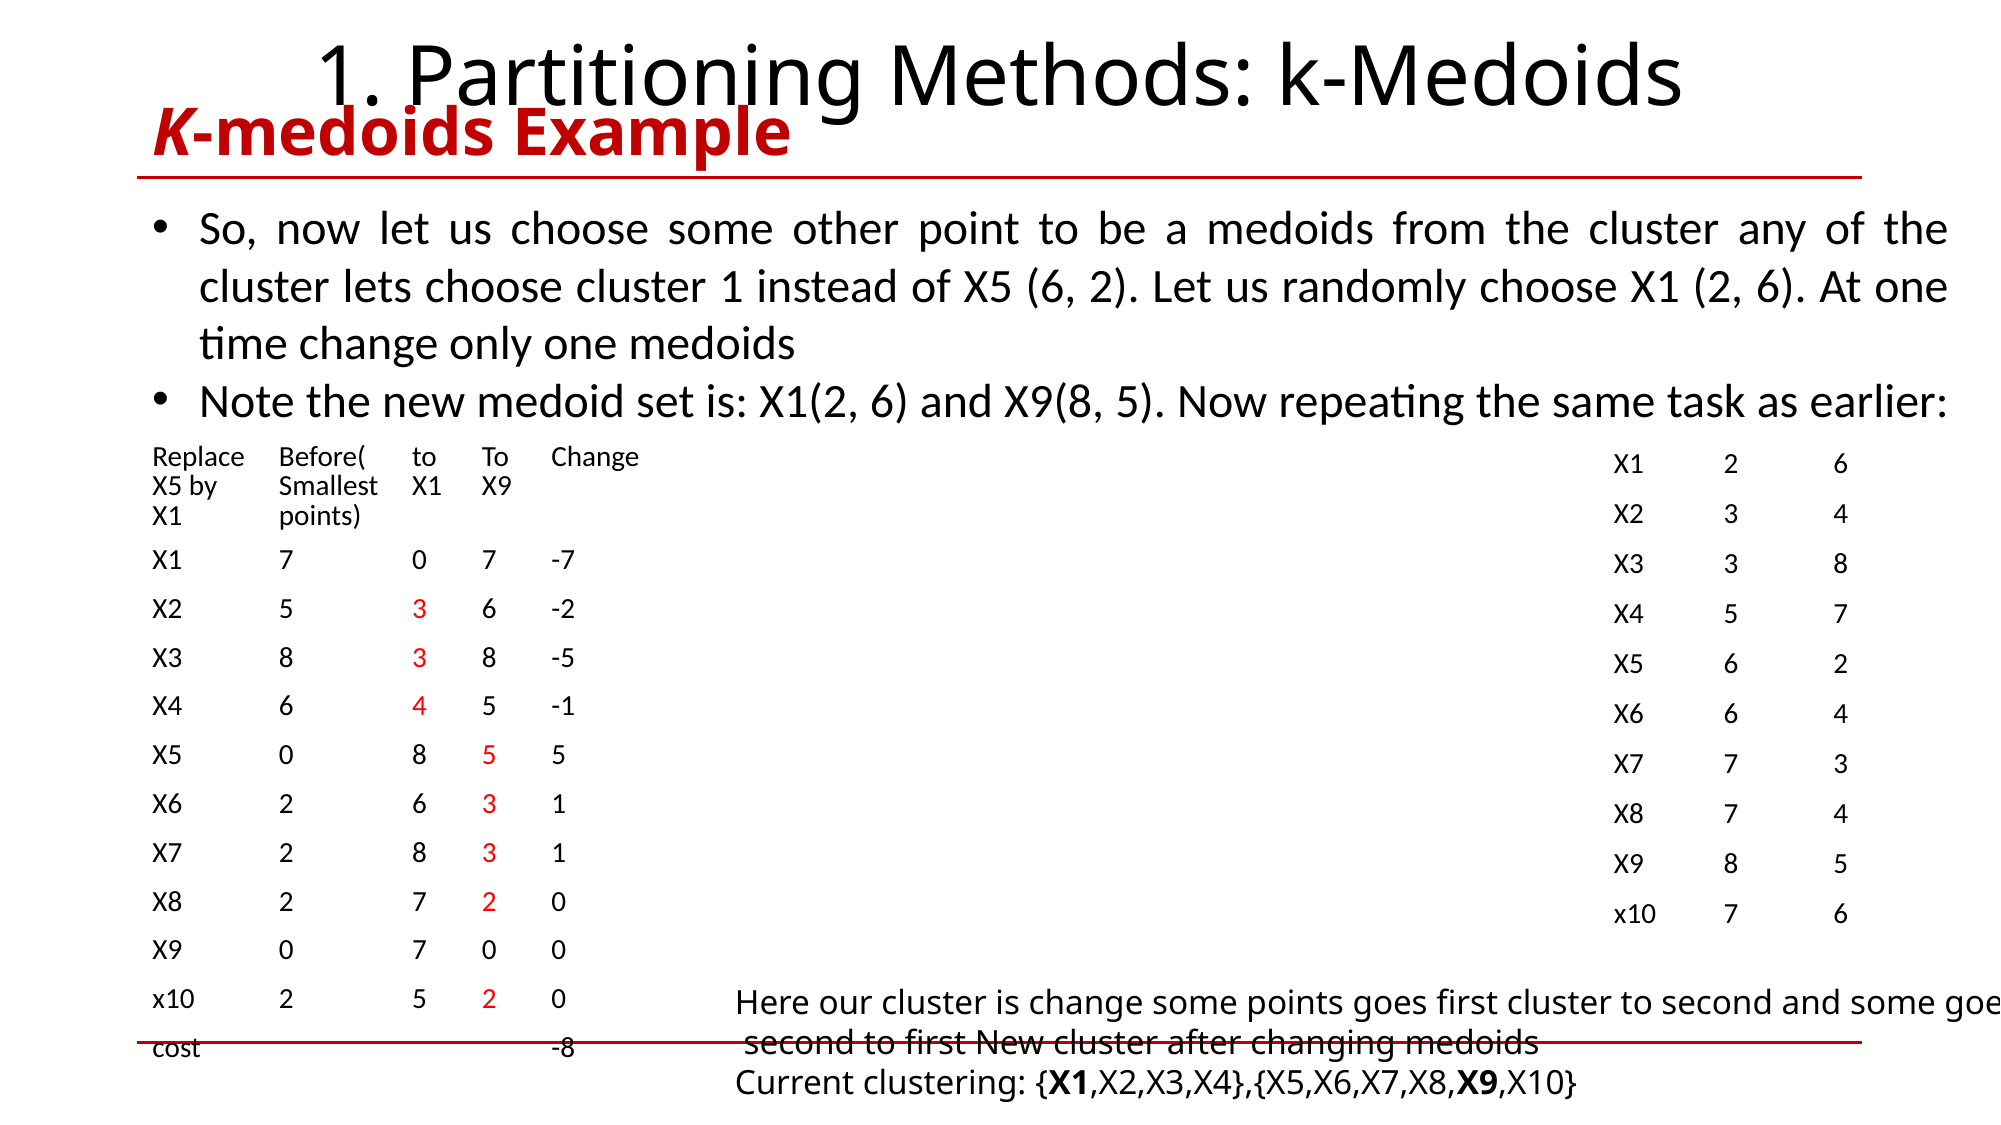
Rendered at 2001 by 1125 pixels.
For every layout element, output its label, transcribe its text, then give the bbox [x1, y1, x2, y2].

table_cell 5 [1709, 594, 1818, 644]
table_cell -7 [537, 540, 672, 589]
table_cell 4 [1818, 694, 1928, 744]
table_cell 0 [264, 930, 397, 979]
table_cell 5 [467, 686, 537, 735]
table_header Before( Smallest points) [264, 437, 397, 540]
table_cell 2 [264, 881, 397, 930]
table_cell X2 [137, 589, 264, 638]
table_cell 0 [537, 881, 672, 930]
table_cell 7 [1709, 794, 1818, 844]
table_cell 3 [397, 638, 467, 686]
table_cell -1 [537, 686, 672, 735]
table_cell X9 [1599, 844, 1709, 894]
table_header Replace X5 by X1 [137, 437, 264, 540]
table_cell 8 [397, 833, 467, 881]
table_cell 3 [467, 833, 537, 881]
table_cell 5 [397, 979, 467, 1028]
table_cell 7 [397, 930, 467, 979]
table_header To X9 [467, 437, 537, 540]
table_cell 2 [264, 979, 397, 1028]
table_header 6 [1818, 444, 1928, 494]
table_cell x10 [137, 979, 264, 1028]
table_cell 0 [537, 930, 672, 979]
table_cell X9 [137, 930, 264, 979]
table_cell 2 [264, 784, 397, 833]
table_cell 7 [467, 540, 537, 589]
table_cell X4 [1599, 594, 1709, 644]
table_cell 5 [467, 735, 537, 784]
text_box Here our cluster is change some points goes first cluster to second and some goes second to first New cluster after changing medoids Current clustering: {X1,X2,X3,X4},{X5,X6,X7,X8,X9,X10} [720, 973, 2000, 1109]
table_cell 3 [467, 784, 537, 833]
title K-medoids Example [137, 138, 1863, 178]
table_cell 3 [1818, 744, 1928, 794]
table_cell -5 [537, 638, 672, 686]
table_cell X2 [1599, 494, 1709, 544]
table_cell 2 [264, 833, 397, 881]
table_cell 3 [1709, 544, 1818, 594]
table_cell X5 [137, 735, 264, 784]
table_cell 4 [397, 686, 467, 735]
table_cell 7 [1709, 744, 1818, 794]
table_cell 8 [1818, 544, 1928, 594]
table_cell cost [137, 1028, 264, 1077]
table_cell X7 [1599, 744, 1709, 794]
table_cell 8 [1709, 844, 1818, 894]
table_cell -8 [537, 1028, 672, 1077]
table_cell 6 [1818, 894, 1928, 944]
table_cell 4 [1818, 494, 1928, 544]
table_cell 6 [1709, 694, 1818, 744]
table_cell X8 [137, 881, 264, 930]
table_cell 7 [1709, 894, 1818, 944]
table_cell -2 [537, 589, 672, 638]
table_cell X6 [137, 784, 264, 833]
table_cell 0 [264, 735, 397, 784]
table_cell 1 [537, 833, 672, 881]
table_cell 2 [467, 881, 537, 930]
table_cell 0 [467, 930, 537, 979]
table_cell [264, 1028, 397, 1077]
table_cell 6 [1709, 644, 1818, 694]
table_cell X4 [137, 686, 264, 735]
table_cell X6 [1599, 694, 1709, 744]
table_cell 6 [264, 686, 397, 735]
table_cell 1 [537, 784, 672, 833]
table_header 2 [1709, 444, 1818, 494]
table_cell 8 [397, 735, 467, 784]
table_cell X7 [137, 833, 264, 881]
table_cell X3 [137, 638, 264, 686]
table_cell 6 [397, 784, 467, 833]
table_cell 7 [397, 881, 467, 930]
table_cell X1 [137, 540, 264, 589]
table_cell 8 [264, 638, 397, 686]
table_cell [397, 1028, 467, 1077]
table_header to X1 [397, 437, 467, 540]
table_cell 6 [467, 589, 537, 638]
table_header Change [537, 437, 672, 540]
table_cell 3 [397, 589, 467, 638]
table_cell 5 [264, 589, 397, 638]
table_cell X5 [1599, 644, 1709, 694]
text_box 1. Partitioning Methods: k-Medoids [137, 19, 1863, 138]
table_cell 5 [1818, 844, 1928, 894]
table_cell 0 [397, 540, 467, 589]
table_cell 2 [1818, 644, 1928, 694]
table_cell 0 [537, 979, 672, 1028]
table_cell 3 [1709, 494, 1818, 544]
table_cell 4 [1818, 794, 1928, 844]
table_cell X3 [1599, 544, 1709, 594]
table_cell [467, 1028, 537, 1077]
text_box So, now let us choose some other point to be a medoids from the cluster any of the cluster lets choose cluster 1 instead of X5 (6, 2). Let us randomly choose X1 (2, 6). At one time change only one medoids Note the new medoid set is: X1(2, 6) and X9(8, 5). Now repeating the same task as earlier: [137, 189, 1967, 435]
table_cell 7 [1818, 594, 1928, 644]
table_cell X8 [1599, 794, 1709, 844]
table_header X1 [1599, 444, 1709, 494]
table_cell 5 [537, 735, 672, 784]
table_cell 8 [467, 638, 537, 686]
table_cell 2 [467, 979, 537, 1028]
table_cell 7 [264, 540, 397, 589]
table_cell x10 [1599, 894, 1709, 944]
